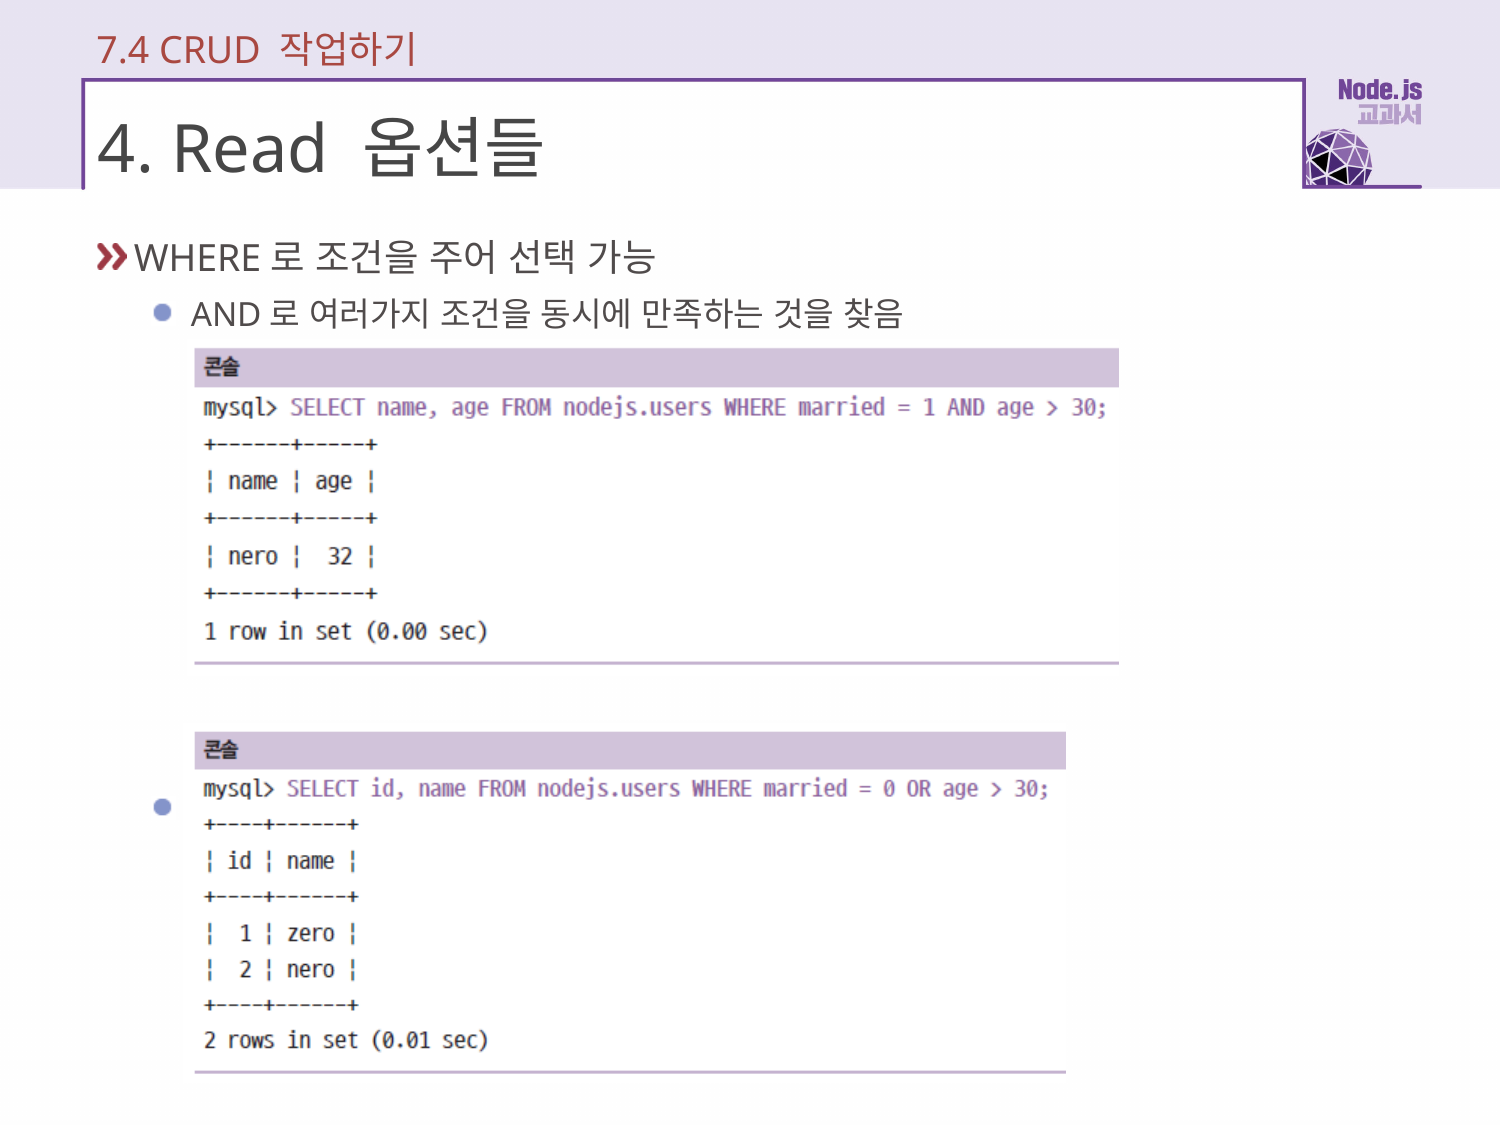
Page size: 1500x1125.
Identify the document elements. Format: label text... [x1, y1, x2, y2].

picture [0, 0, 1500, 1125]
text_box 7.4 CRUD 작업하기 [81, 14, 807, 62]
title 4. Read 옵션들 [82, 61, 1413, 193]
list WHERE로 조건을 주어 선택 가능 AND로 여러가지 조건을 동시에 만족하는 것을 찾음 OR로 여러가지 조건 중 하나 이상을 만족하는 것을 찾음 [81, 222, 1412, 1111]
